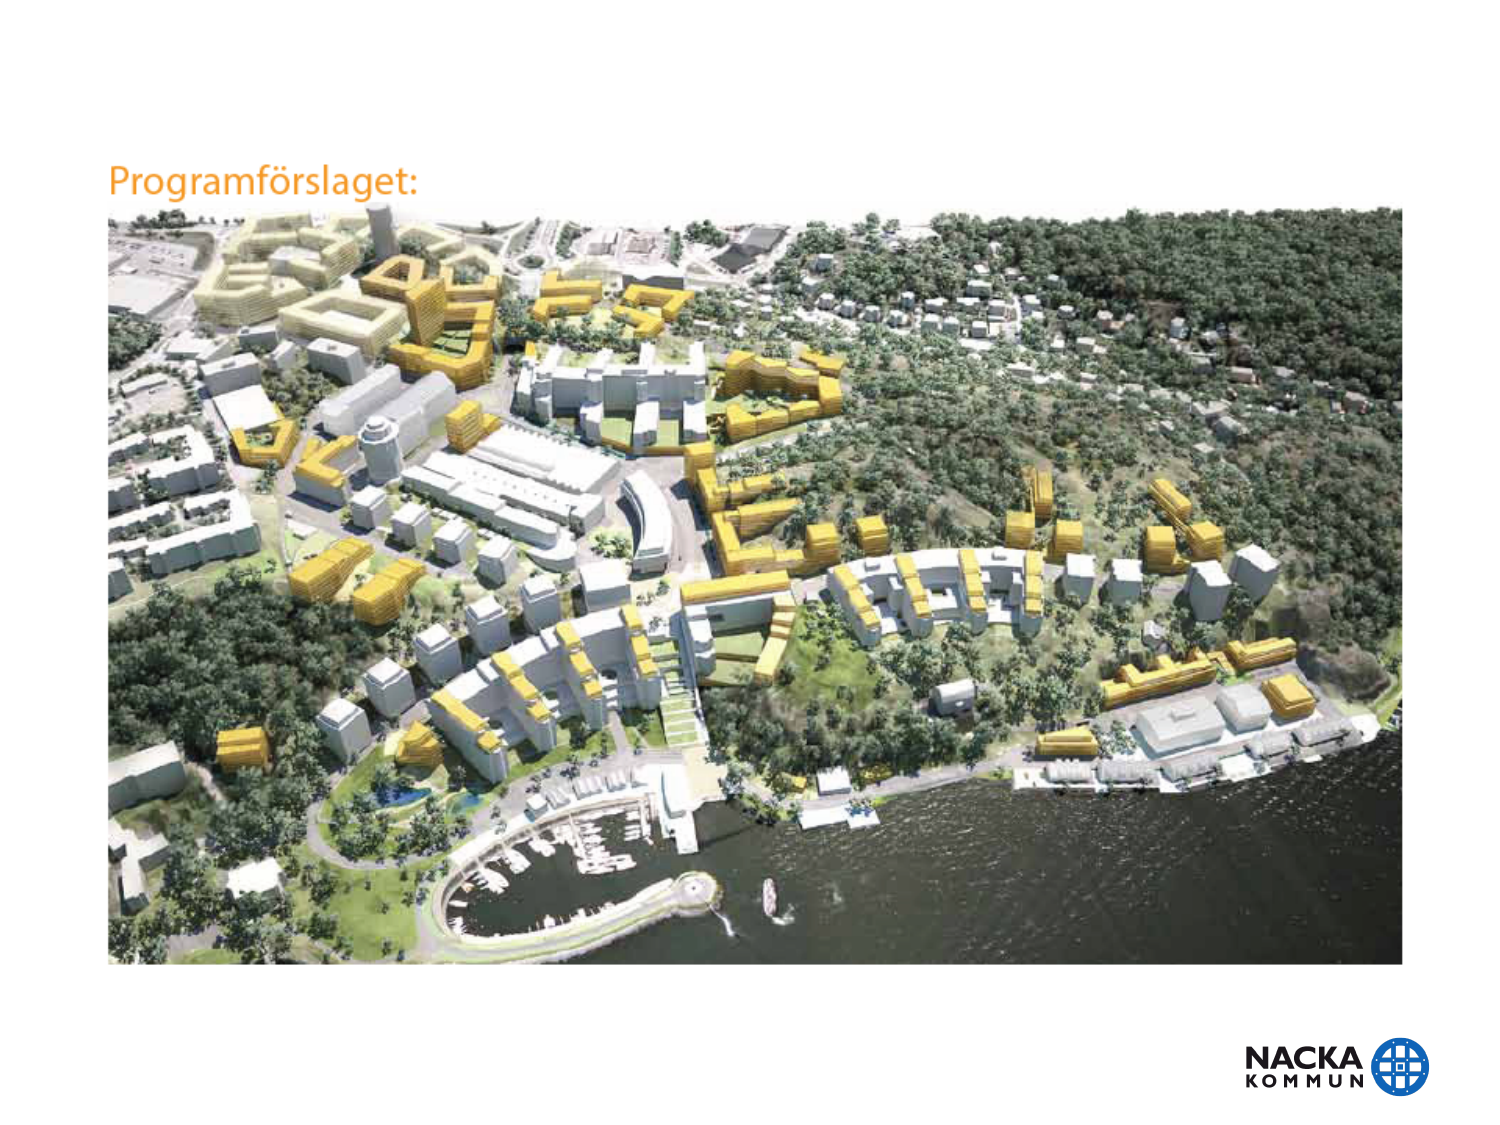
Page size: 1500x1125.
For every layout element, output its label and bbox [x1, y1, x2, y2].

picture [1234, 1023, 1441, 1110]
picture [84, 157, 1415, 968]
